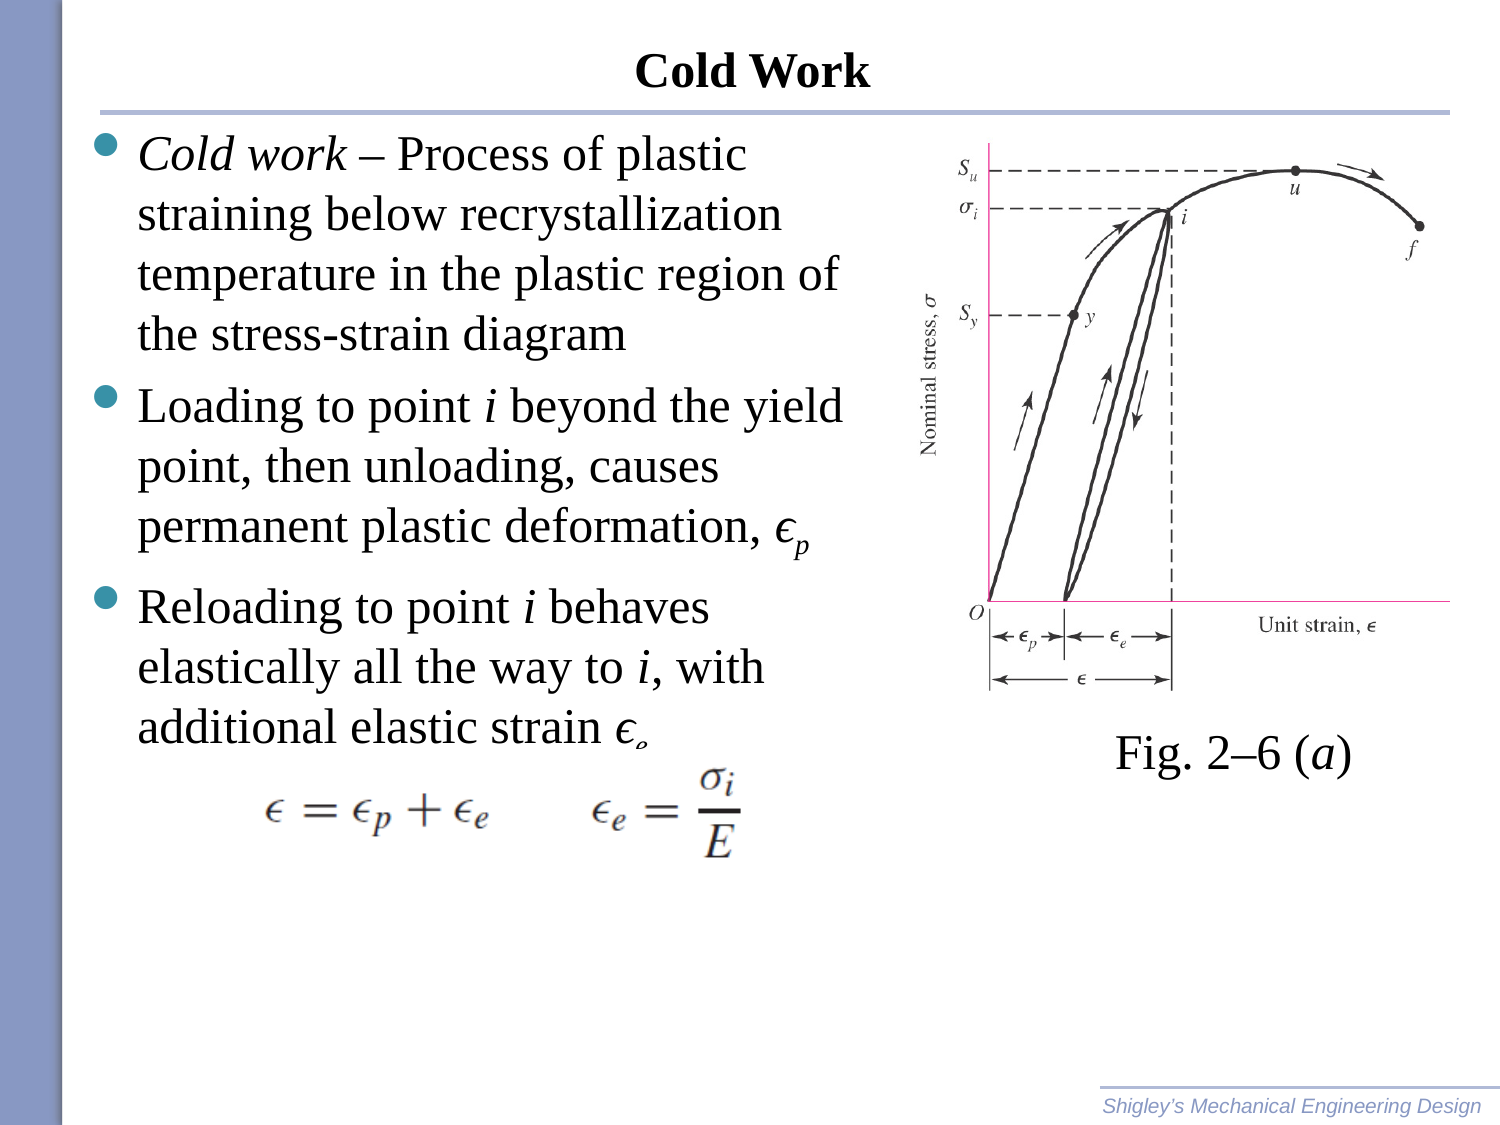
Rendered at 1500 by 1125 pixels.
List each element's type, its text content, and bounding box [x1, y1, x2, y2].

text_box Fig. 2–6 (a) [1100, 712, 1375, 788]
title Cold Work [137, 30, 1368, 106]
list Cold work – Process of plastic straining below recrystallization temperature in the plastic region of the stress-strain diagram Loading to point i beyond the yield point, then unloading, causes permanent plastic deformation, ϵp Reloading to point i behaves elastically all the way to i, with additional elastic strain ϵe [62, 112, 913, 1100]
picture [562, 749, 766, 876]
footer Shigley’s Mechanical Engineering Design [1087, 1074, 1500, 1125]
picture [249, 780, 501, 843]
picture [912, 137, 1451, 701]
